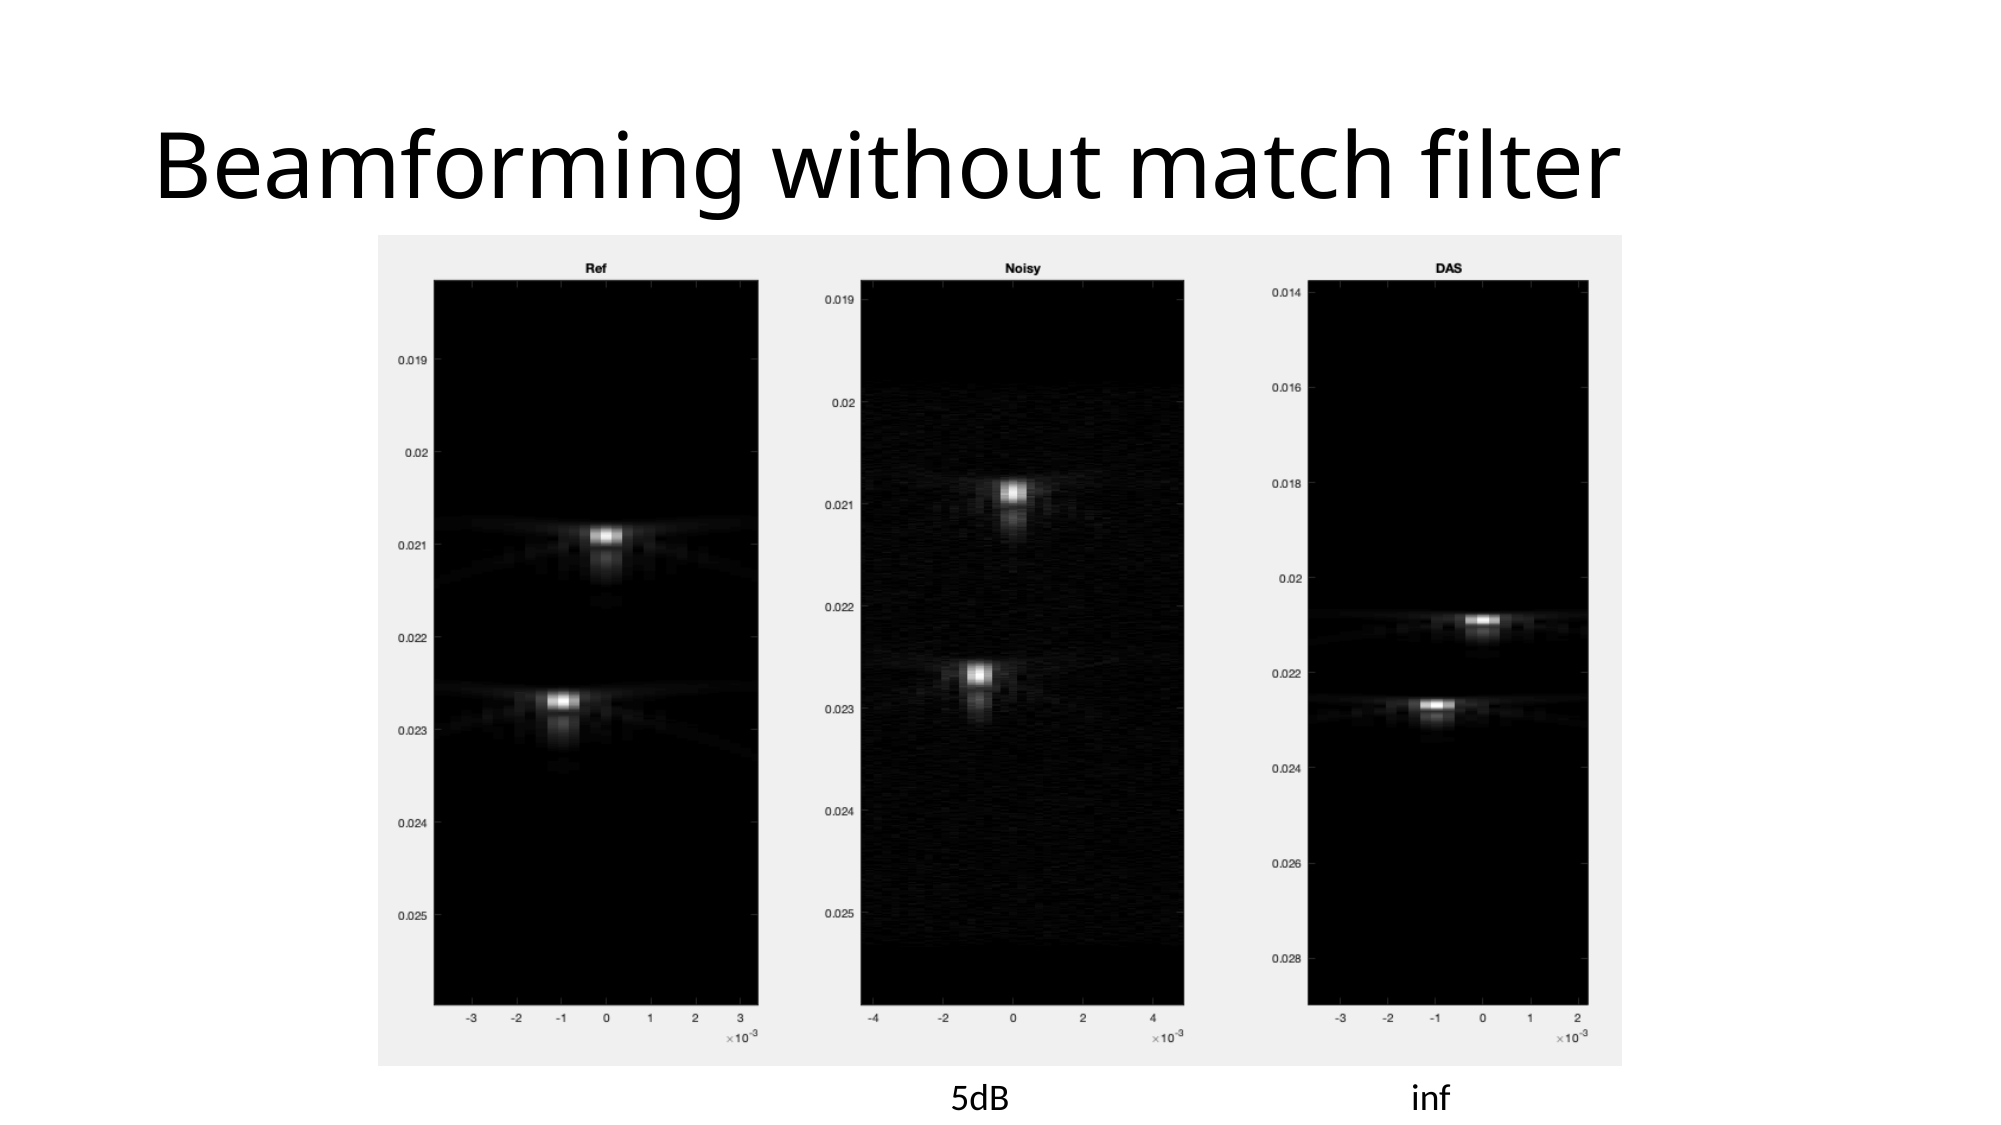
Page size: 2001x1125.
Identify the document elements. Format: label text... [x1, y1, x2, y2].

text_box 5dB [935, 1066, 1161, 1125]
text_box inf [1396, 1066, 1622, 1125]
picture [378, 235, 1622, 1066]
title Beamforming without match filter [137, 59, 1863, 278]
